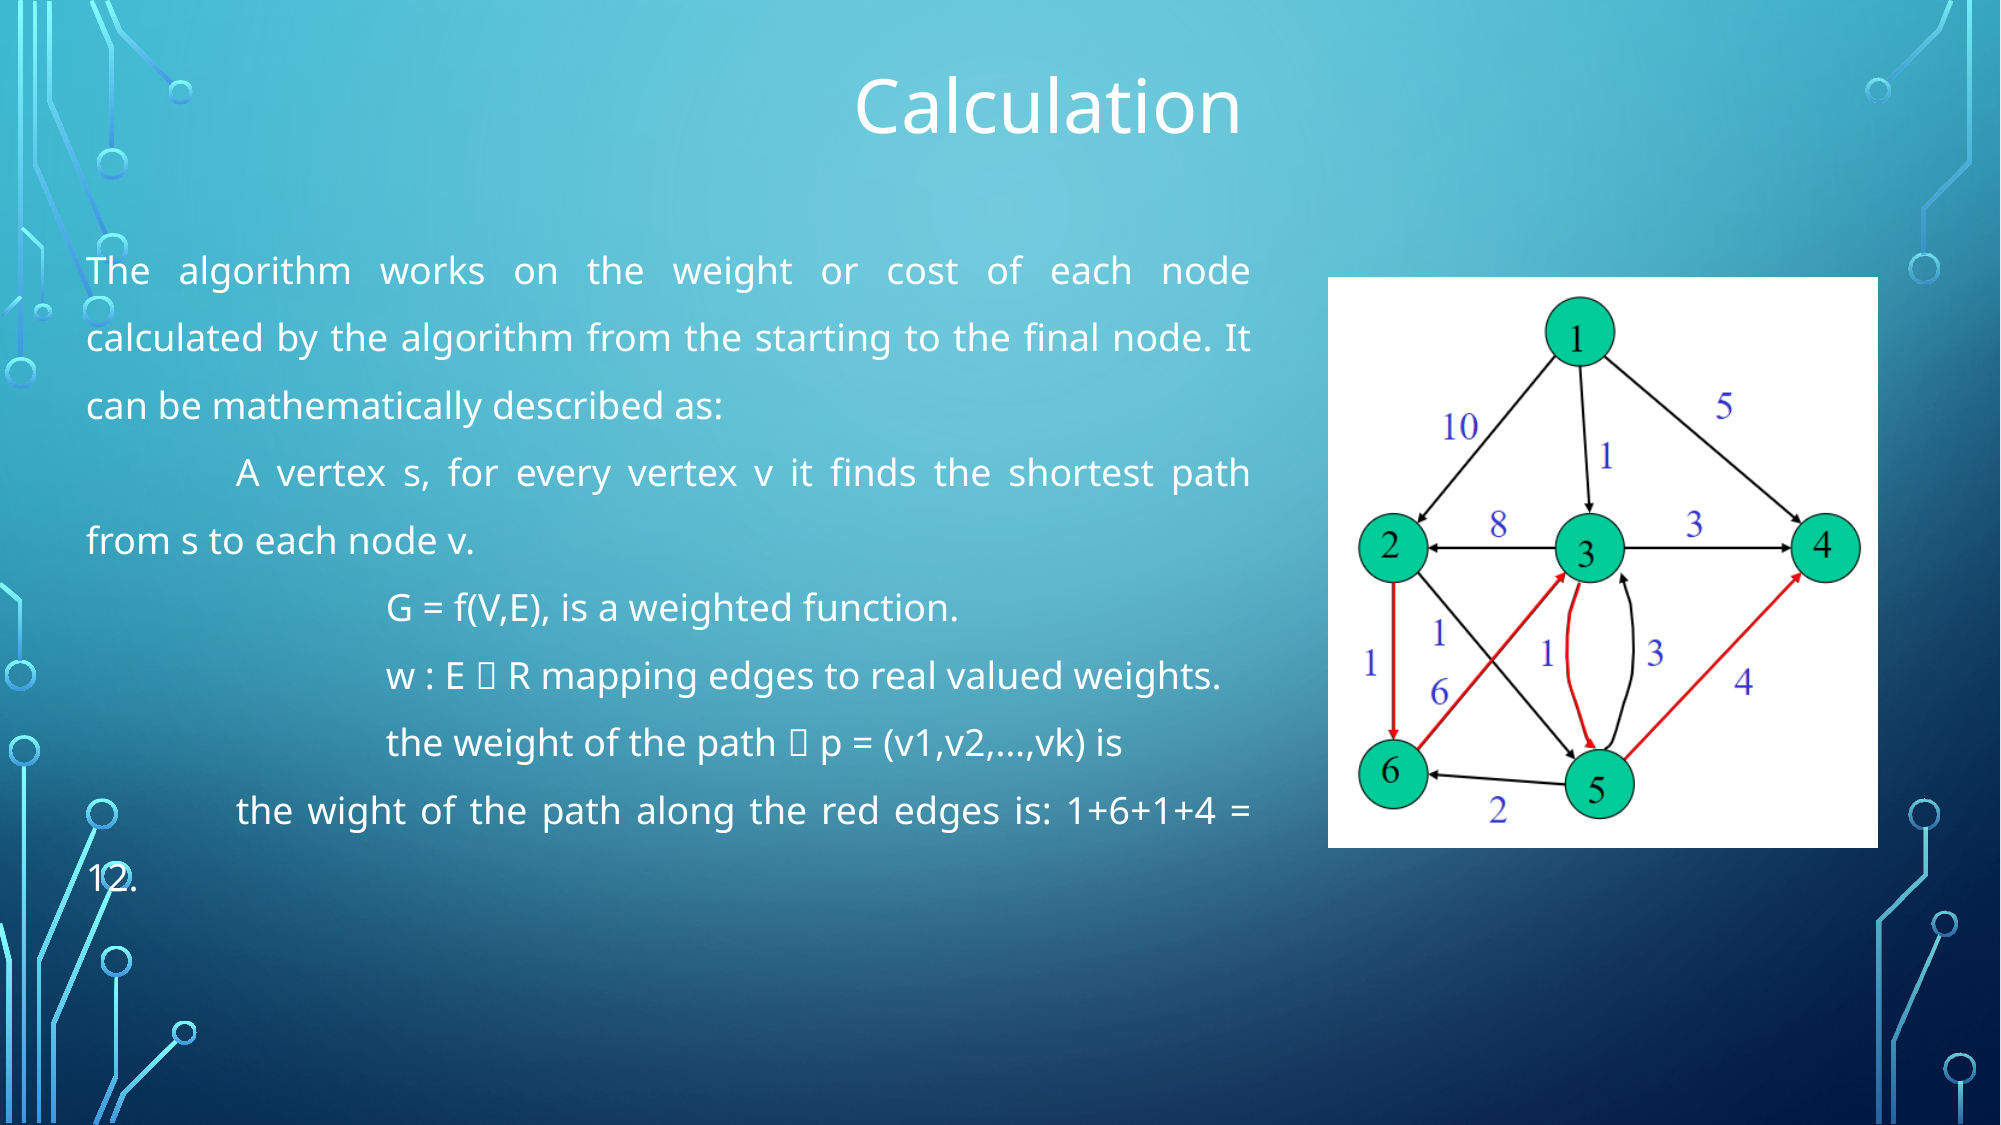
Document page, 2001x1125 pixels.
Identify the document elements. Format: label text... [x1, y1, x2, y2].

picture [1327, 277, 1878, 848]
text_box Calculation [380, 51, 1717, 156]
